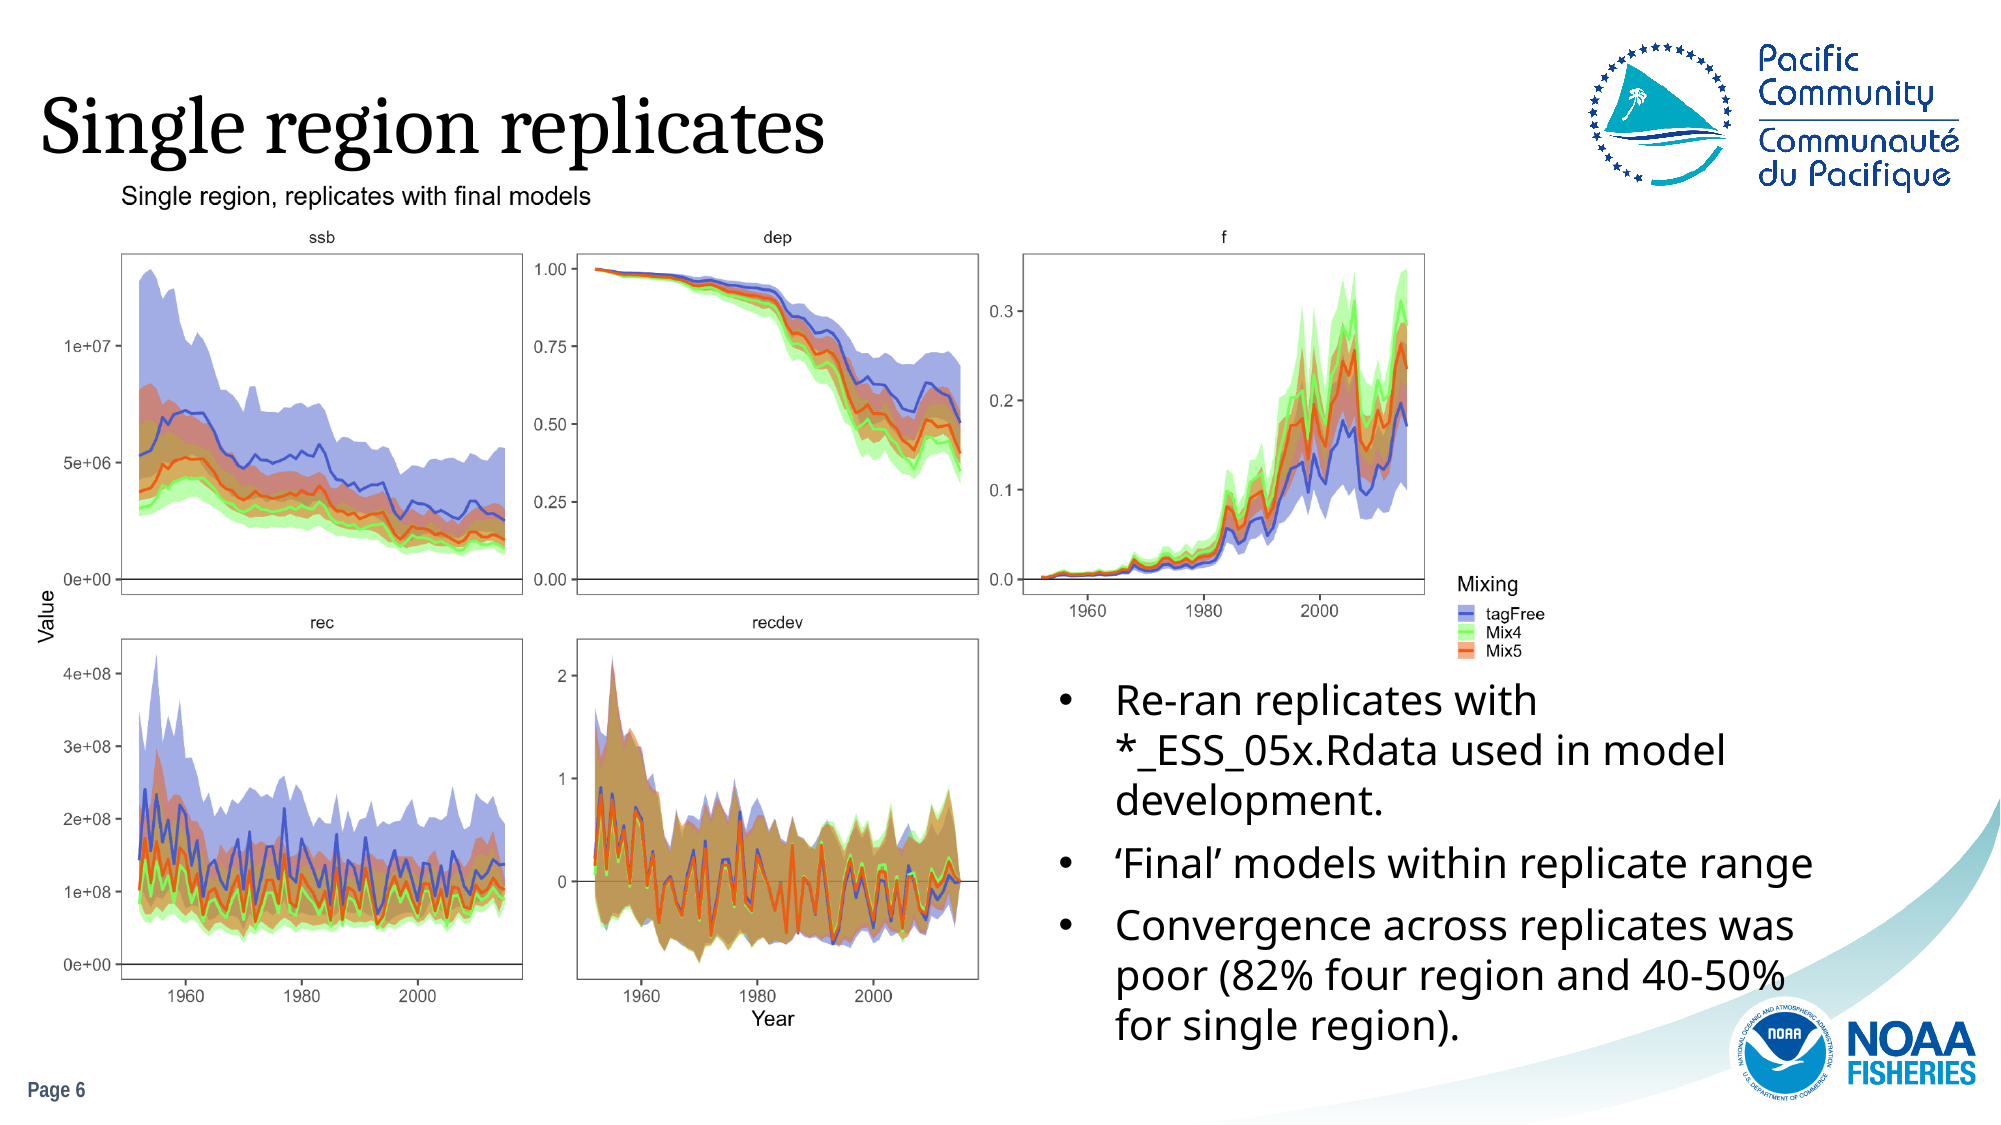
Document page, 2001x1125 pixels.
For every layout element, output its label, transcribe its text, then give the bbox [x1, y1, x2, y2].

picture [27, 175, 1566, 1041]
picture [1966, 1065, 1976, 1073]
picture [1753, 42, 1959, 193]
picture [1863, 996, 1976, 1109]
text_box Single region replicates [27, 18, 1753, 236]
text_box Re-ran replicates with *_ESS_05x.Rdata used in model development. ‘Final’ models within replicate range Convergence across replicates was poor (82% four region and 40-50% for single region). [1043, 666, 1863, 1125]
